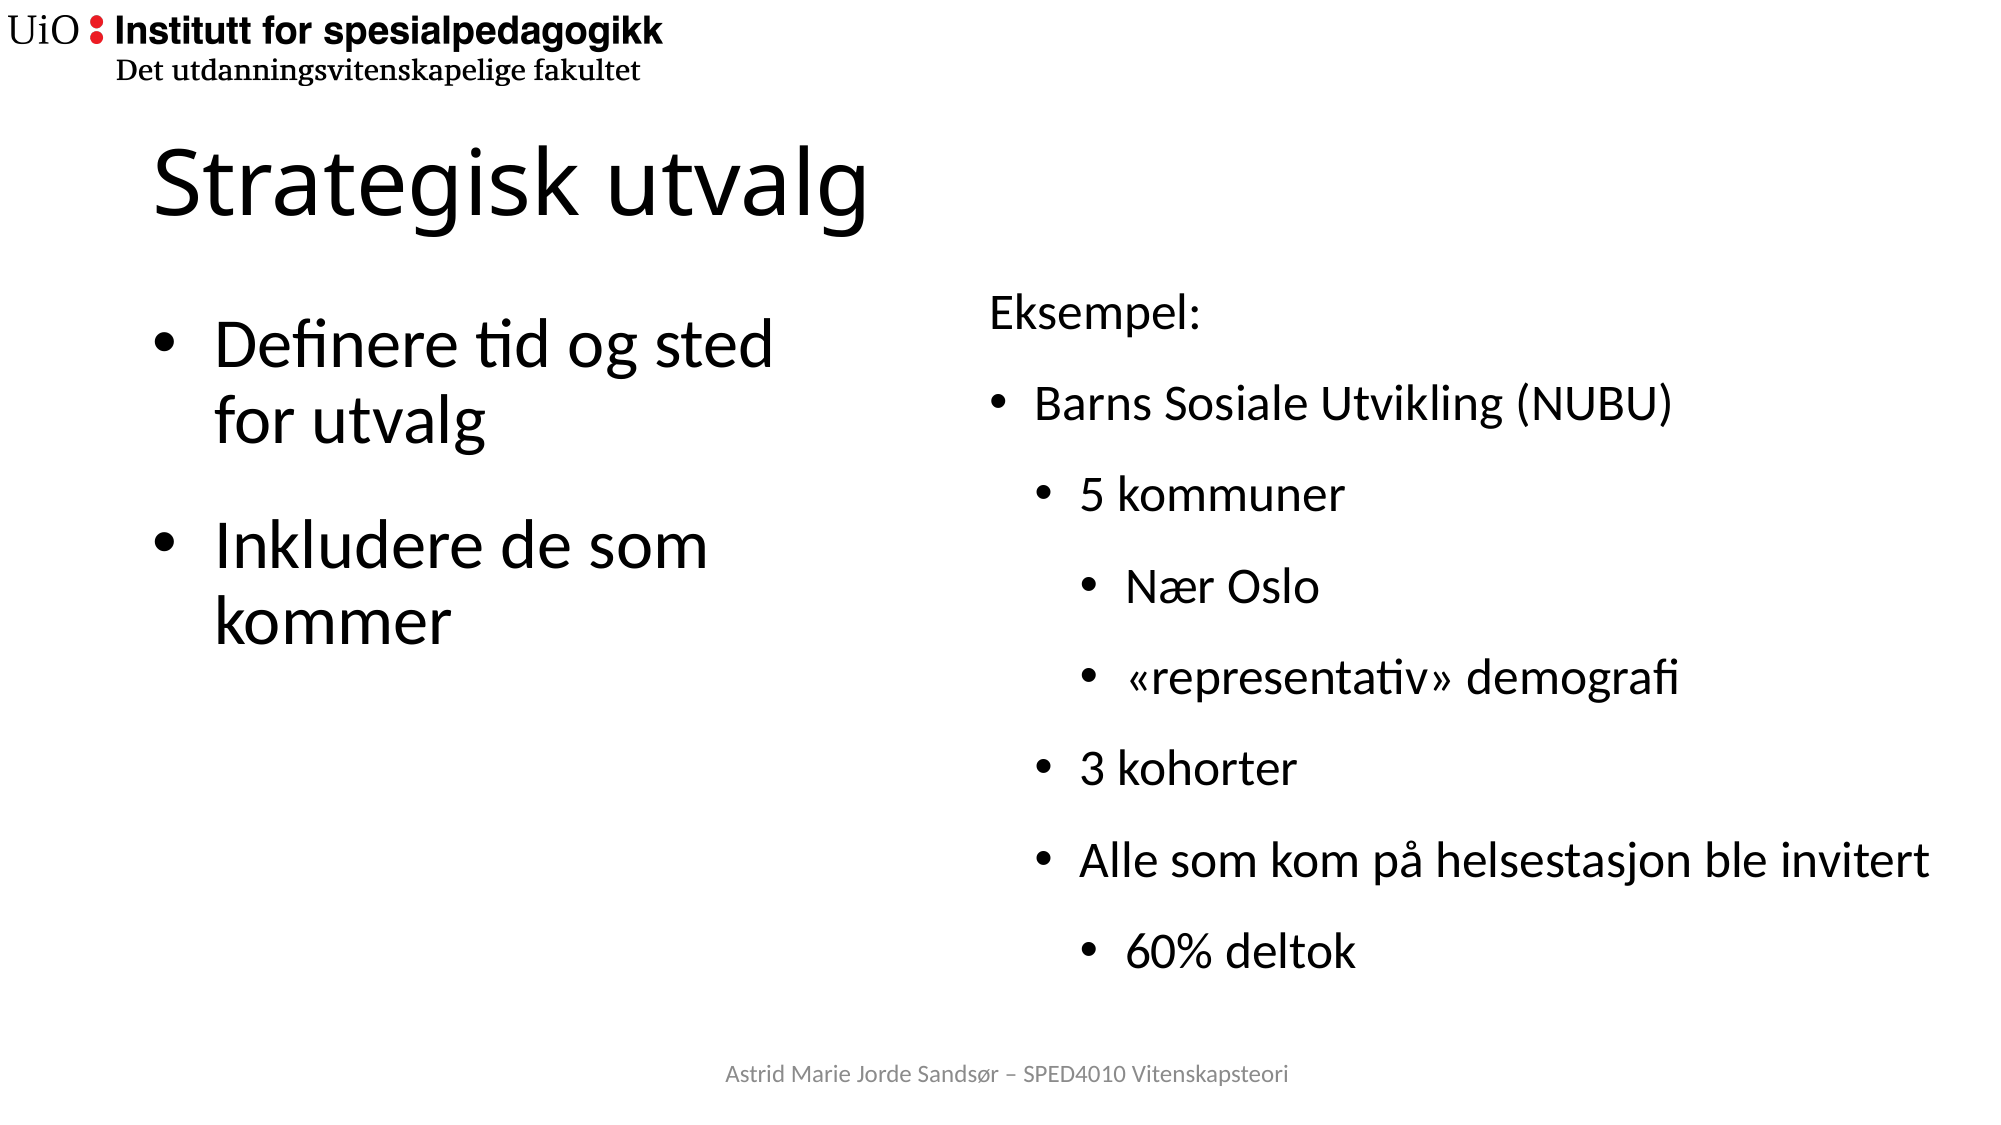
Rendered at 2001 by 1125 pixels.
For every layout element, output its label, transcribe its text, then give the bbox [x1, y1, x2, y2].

list Definere tid og sted for utvalg Inkludere de som kommer [137, 299, 832, 1014]
text_box Eksempel: Barns Sosiale Utvikling (NUBU) 5 kommuner Nær Oslo «representativ» demografi 3 kohorter Alle som kom på helsestasjon ble invitert 60% deltok [974, 277, 2000, 992]
title Strategisk utvalg [137, 94, 1863, 278]
picture [8, 15, 663, 86]
footer Astrid Marie Jorde Sandsør – SPED4010 Vitenskapsteori [369, 1042, 1646, 1103]
